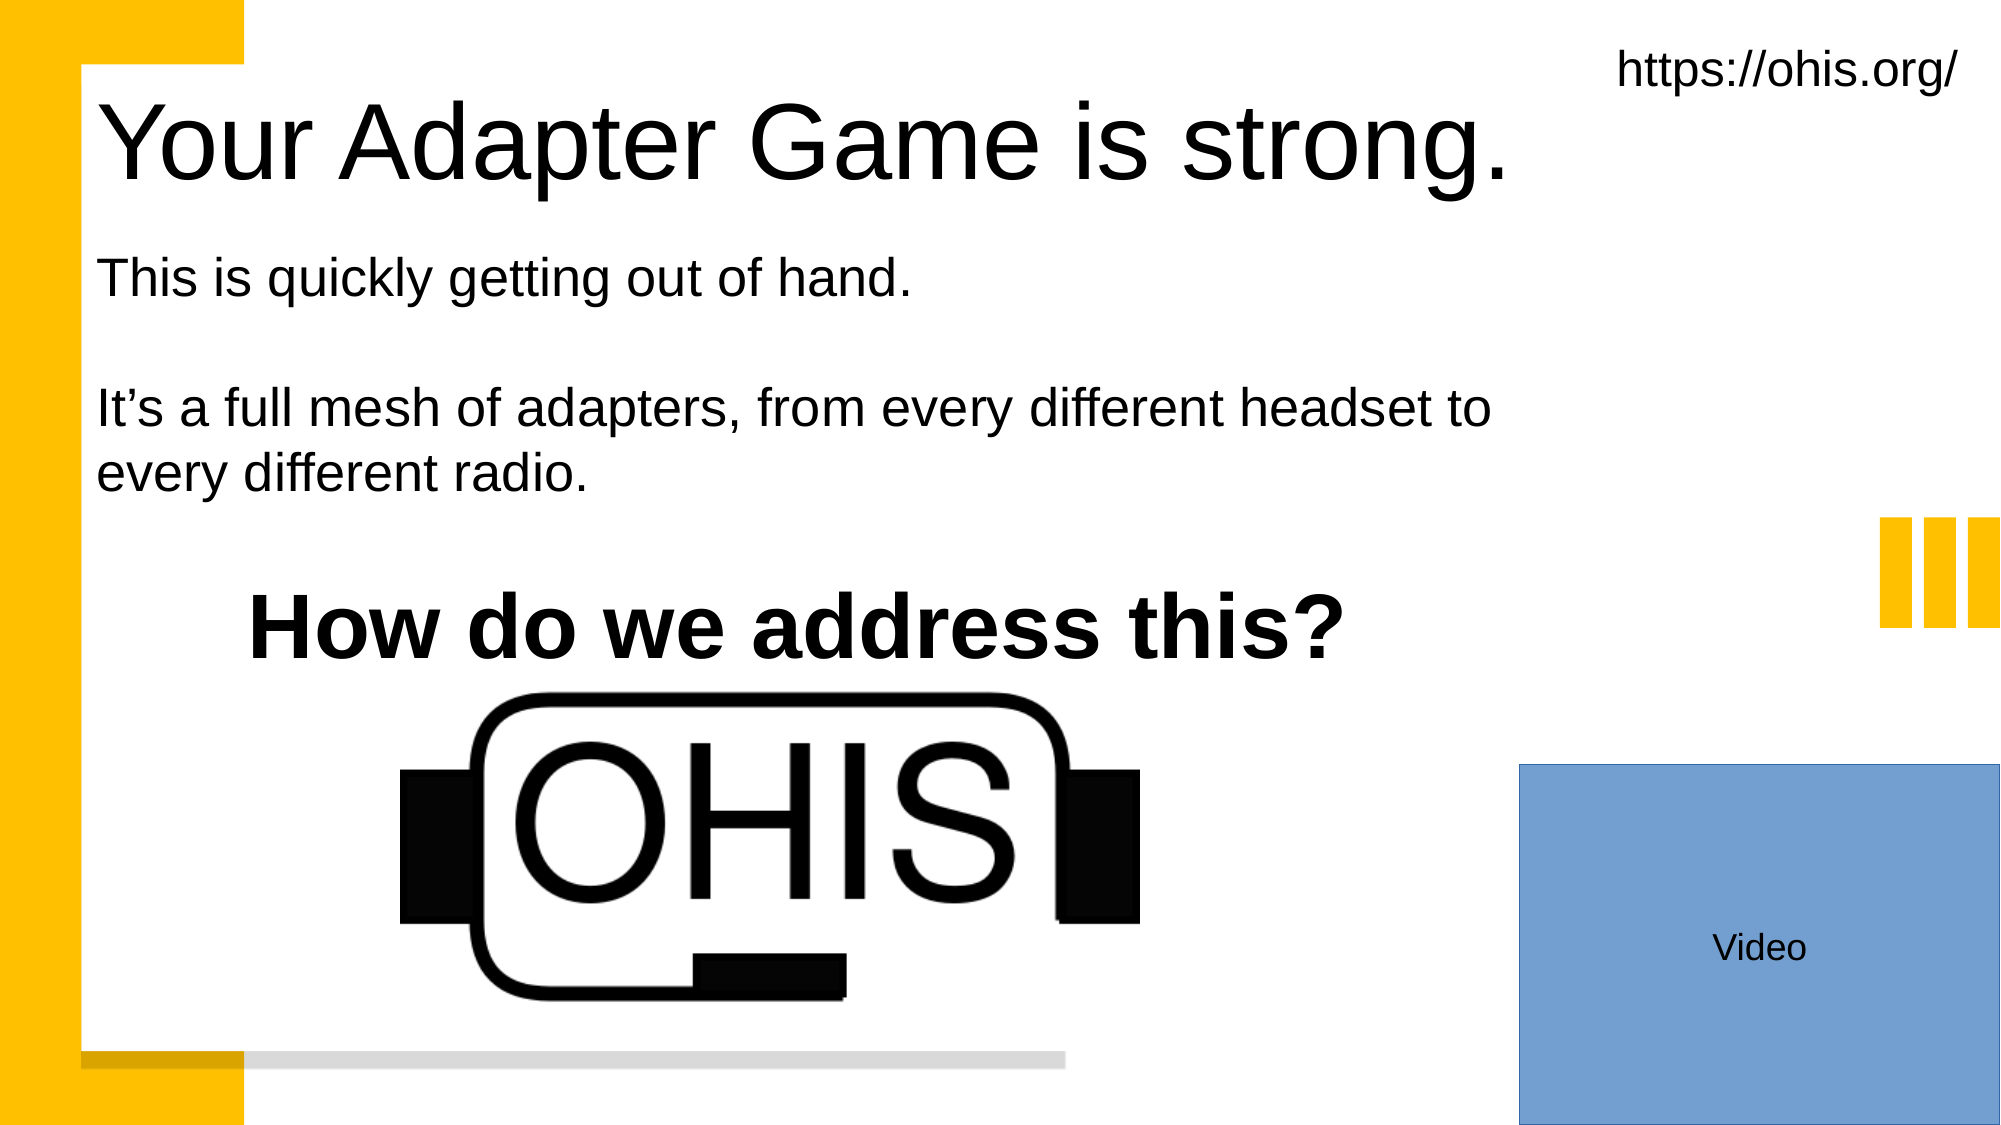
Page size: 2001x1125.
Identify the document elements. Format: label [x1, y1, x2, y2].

picture [399, 689, 1141, 1006]
text_box [0, 0, 2000, 1125]
